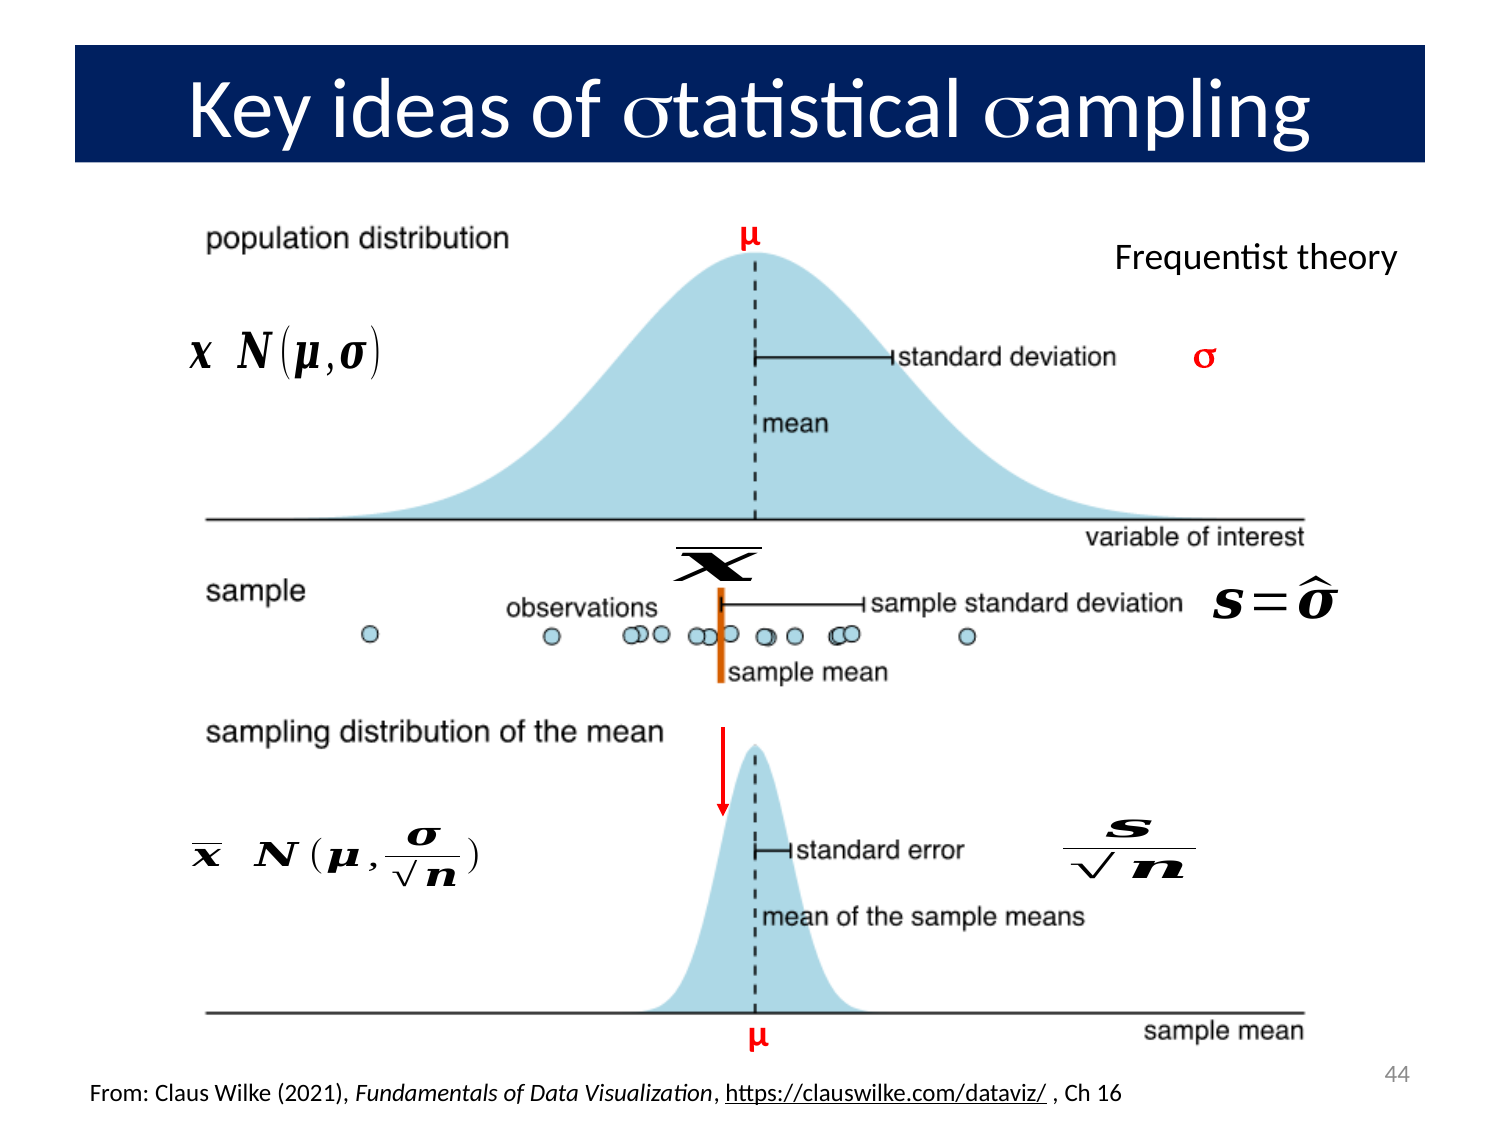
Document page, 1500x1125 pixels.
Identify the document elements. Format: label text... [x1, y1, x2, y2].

title Key ideas of tatistical ampling [75, 45, 1425, 163]
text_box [177, 200, 1342, 1063]
slide_number 44 [1138, 1042, 1425, 1103]
text_box From: Claus Wilke (2021), Fundamentals of Data Visualization, https://clauswilke.com/dataviz/ , Ch 16 [74, 1068, 1138, 1114]
text_box Frequentist theory [1346, 224, 1425, 285]
